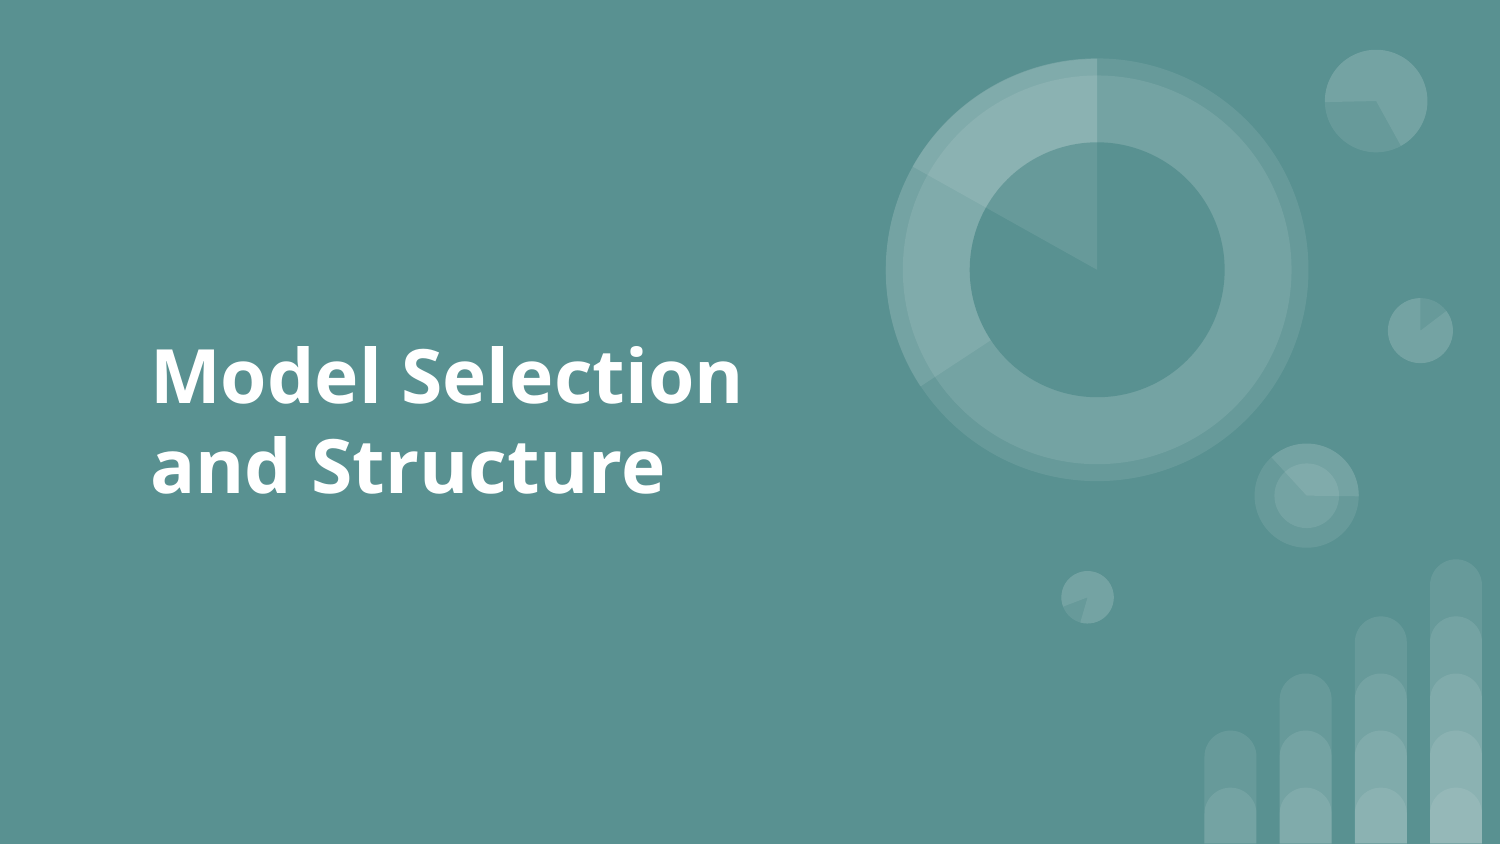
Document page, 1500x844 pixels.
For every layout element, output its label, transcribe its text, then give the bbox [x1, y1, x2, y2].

title Model Selection and Structure [135, 264, 834, 572]
